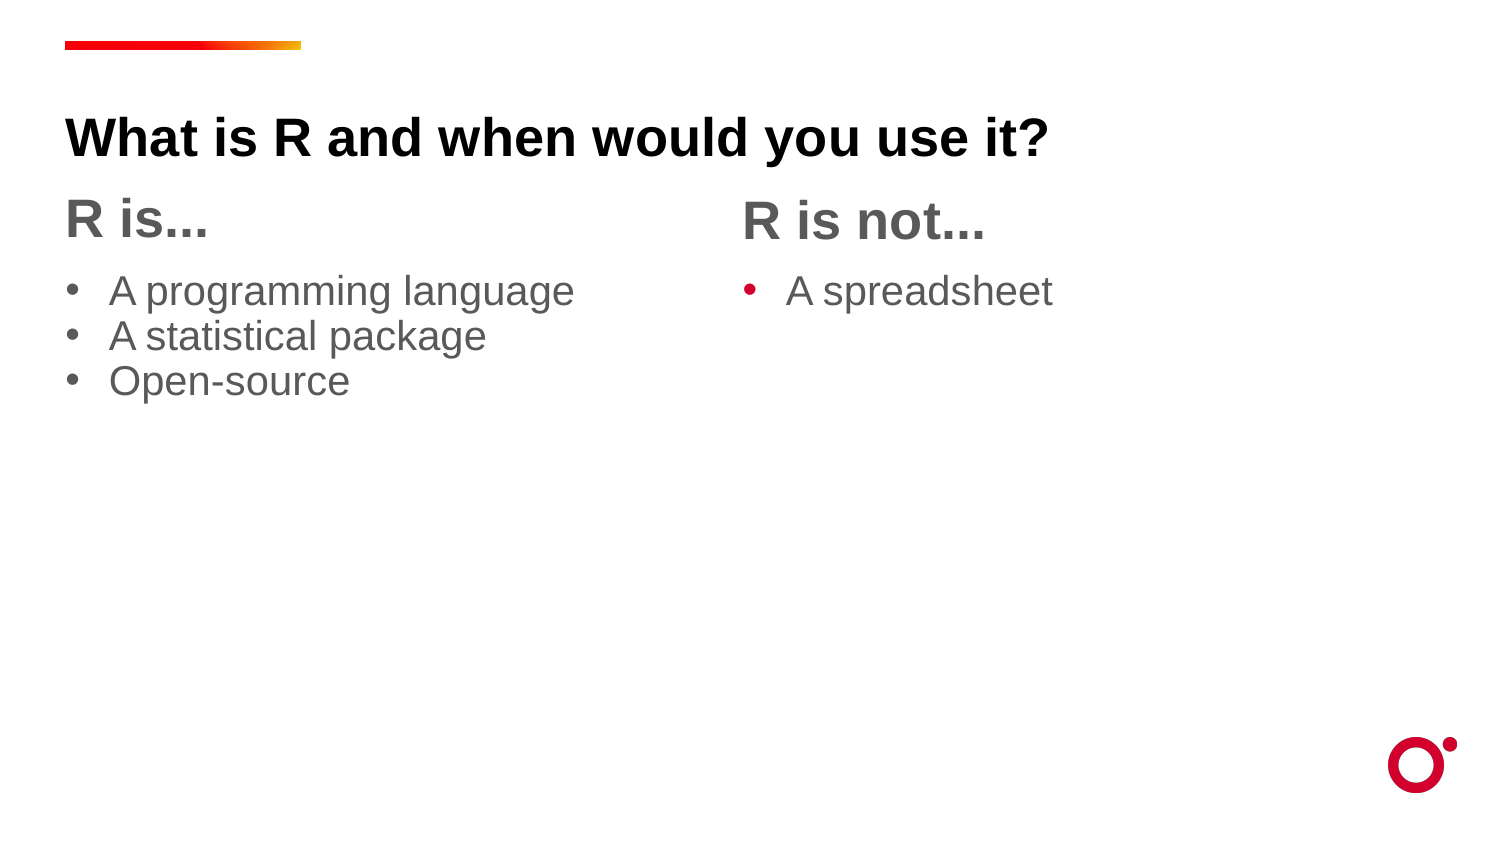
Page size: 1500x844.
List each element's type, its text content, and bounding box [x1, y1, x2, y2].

picture [65, 41, 301, 50]
picture [1388, 737, 1457, 793]
text_box What is R and when would you use it? [65, 57, 1409, 169]
text_box R is... [65, 178, 712, 250]
text_box A programming language A statistical package Open-source [65, 269, 712, 746]
text_box R is not... [742, 178, 1409, 251]
text_box A spreadsheet [742, 269, 1409, 743]
